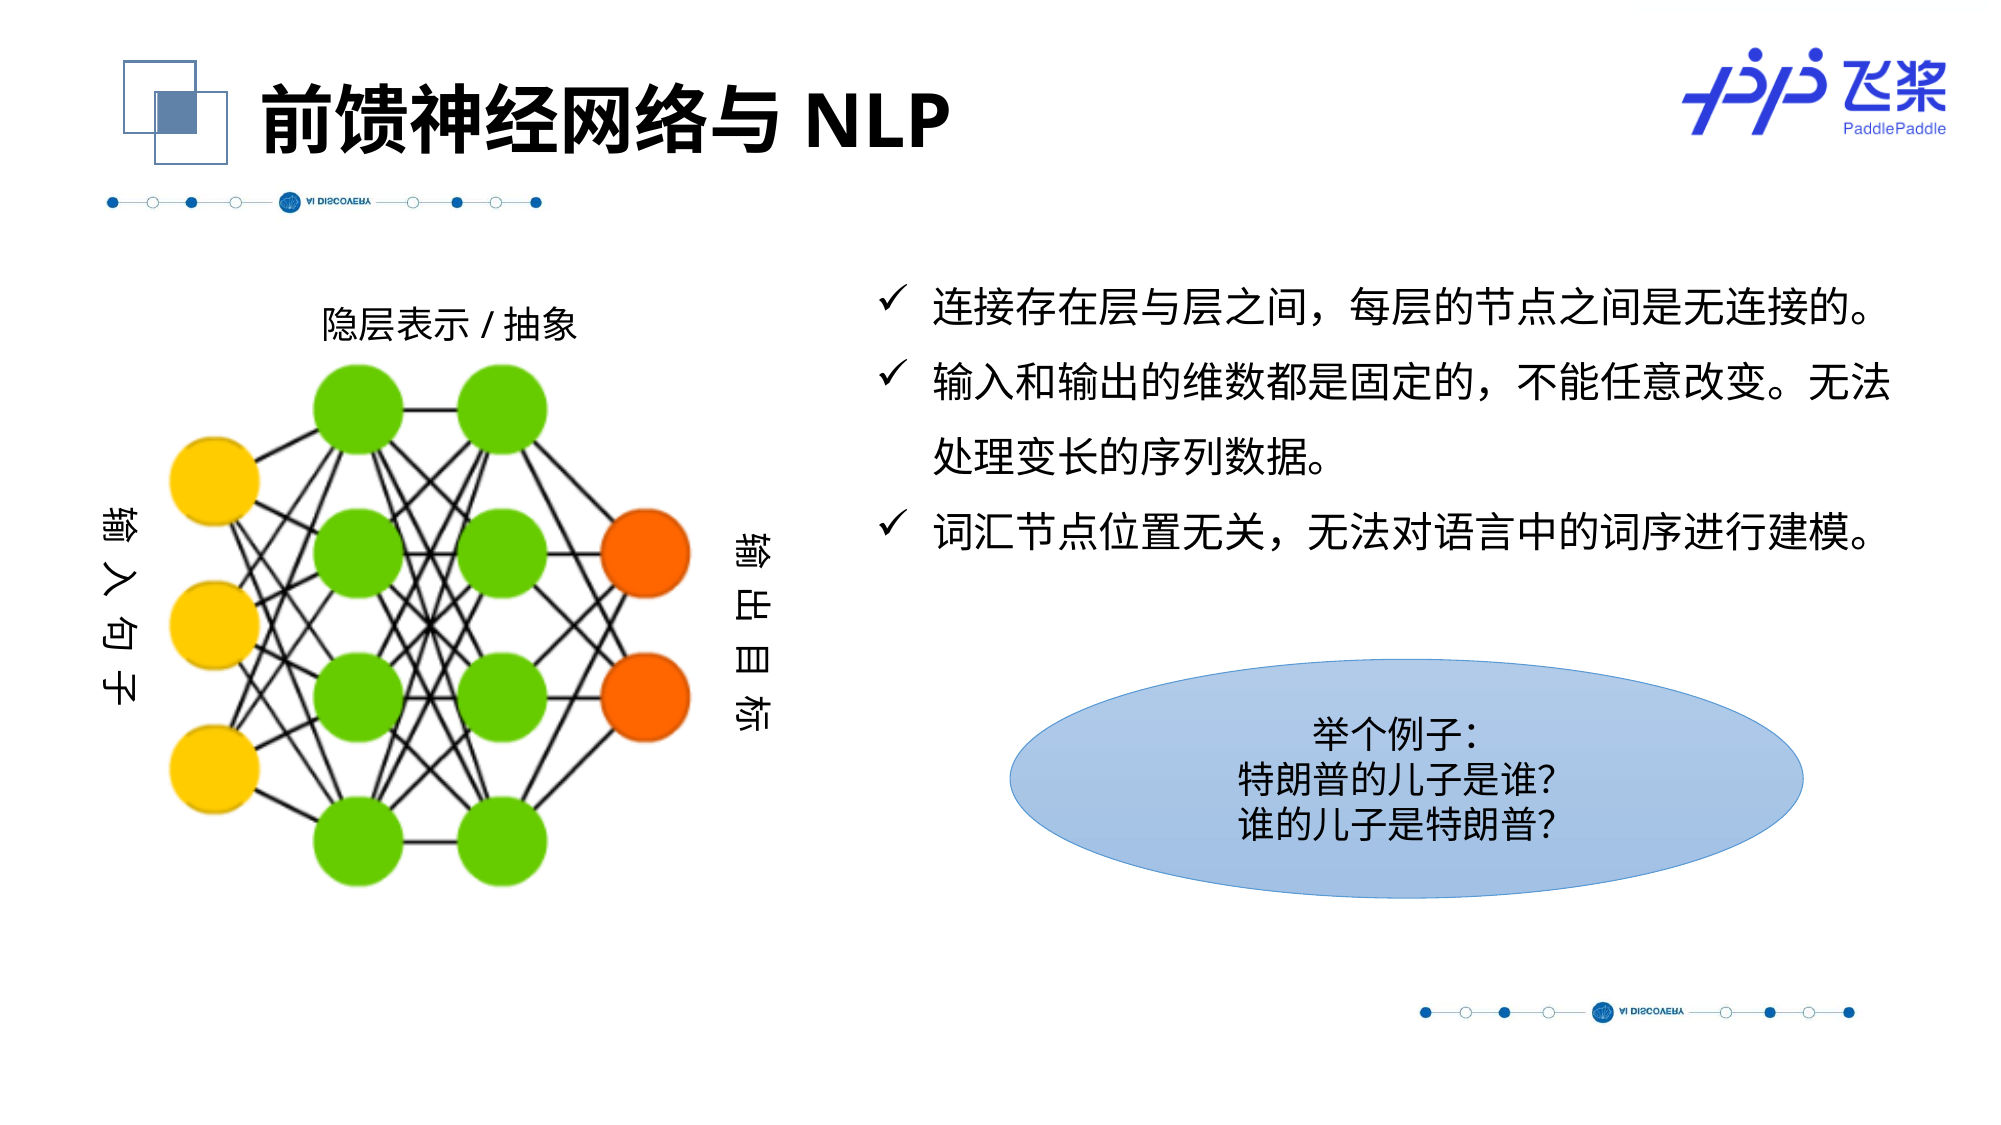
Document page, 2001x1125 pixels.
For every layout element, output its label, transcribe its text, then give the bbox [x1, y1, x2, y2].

text_box 前馈神经网络与NLP [244, 65, 1896, 171]
text_box 隐层表示/抽象 [306, 294, 594, 354]
picture [1635, 0, 1988, 173]
text_box 连接存在层与层之间，每层的节点之间是无连接的。 输入和输出的维数都是固定的，不能任意改变。无法处理变长的序列数据。 词汇节点位置无关，无法对语言中的词序进行建模。 [861, 248, 1933, 564]
text_box 举个例子： 特朗普的儿子是谁？ 谁的儿子是特朗普？ [1009, 658, 1804, 899]
picture [95, 180, 550, 229]
text_box 输 入 句 子 [75, 491, 151, 726]
text_box 输 出 目 标 [715, 517, 785, 752]
picture [151, 355, 715, 899]
picture [1408, 990, 1863, 1039]
